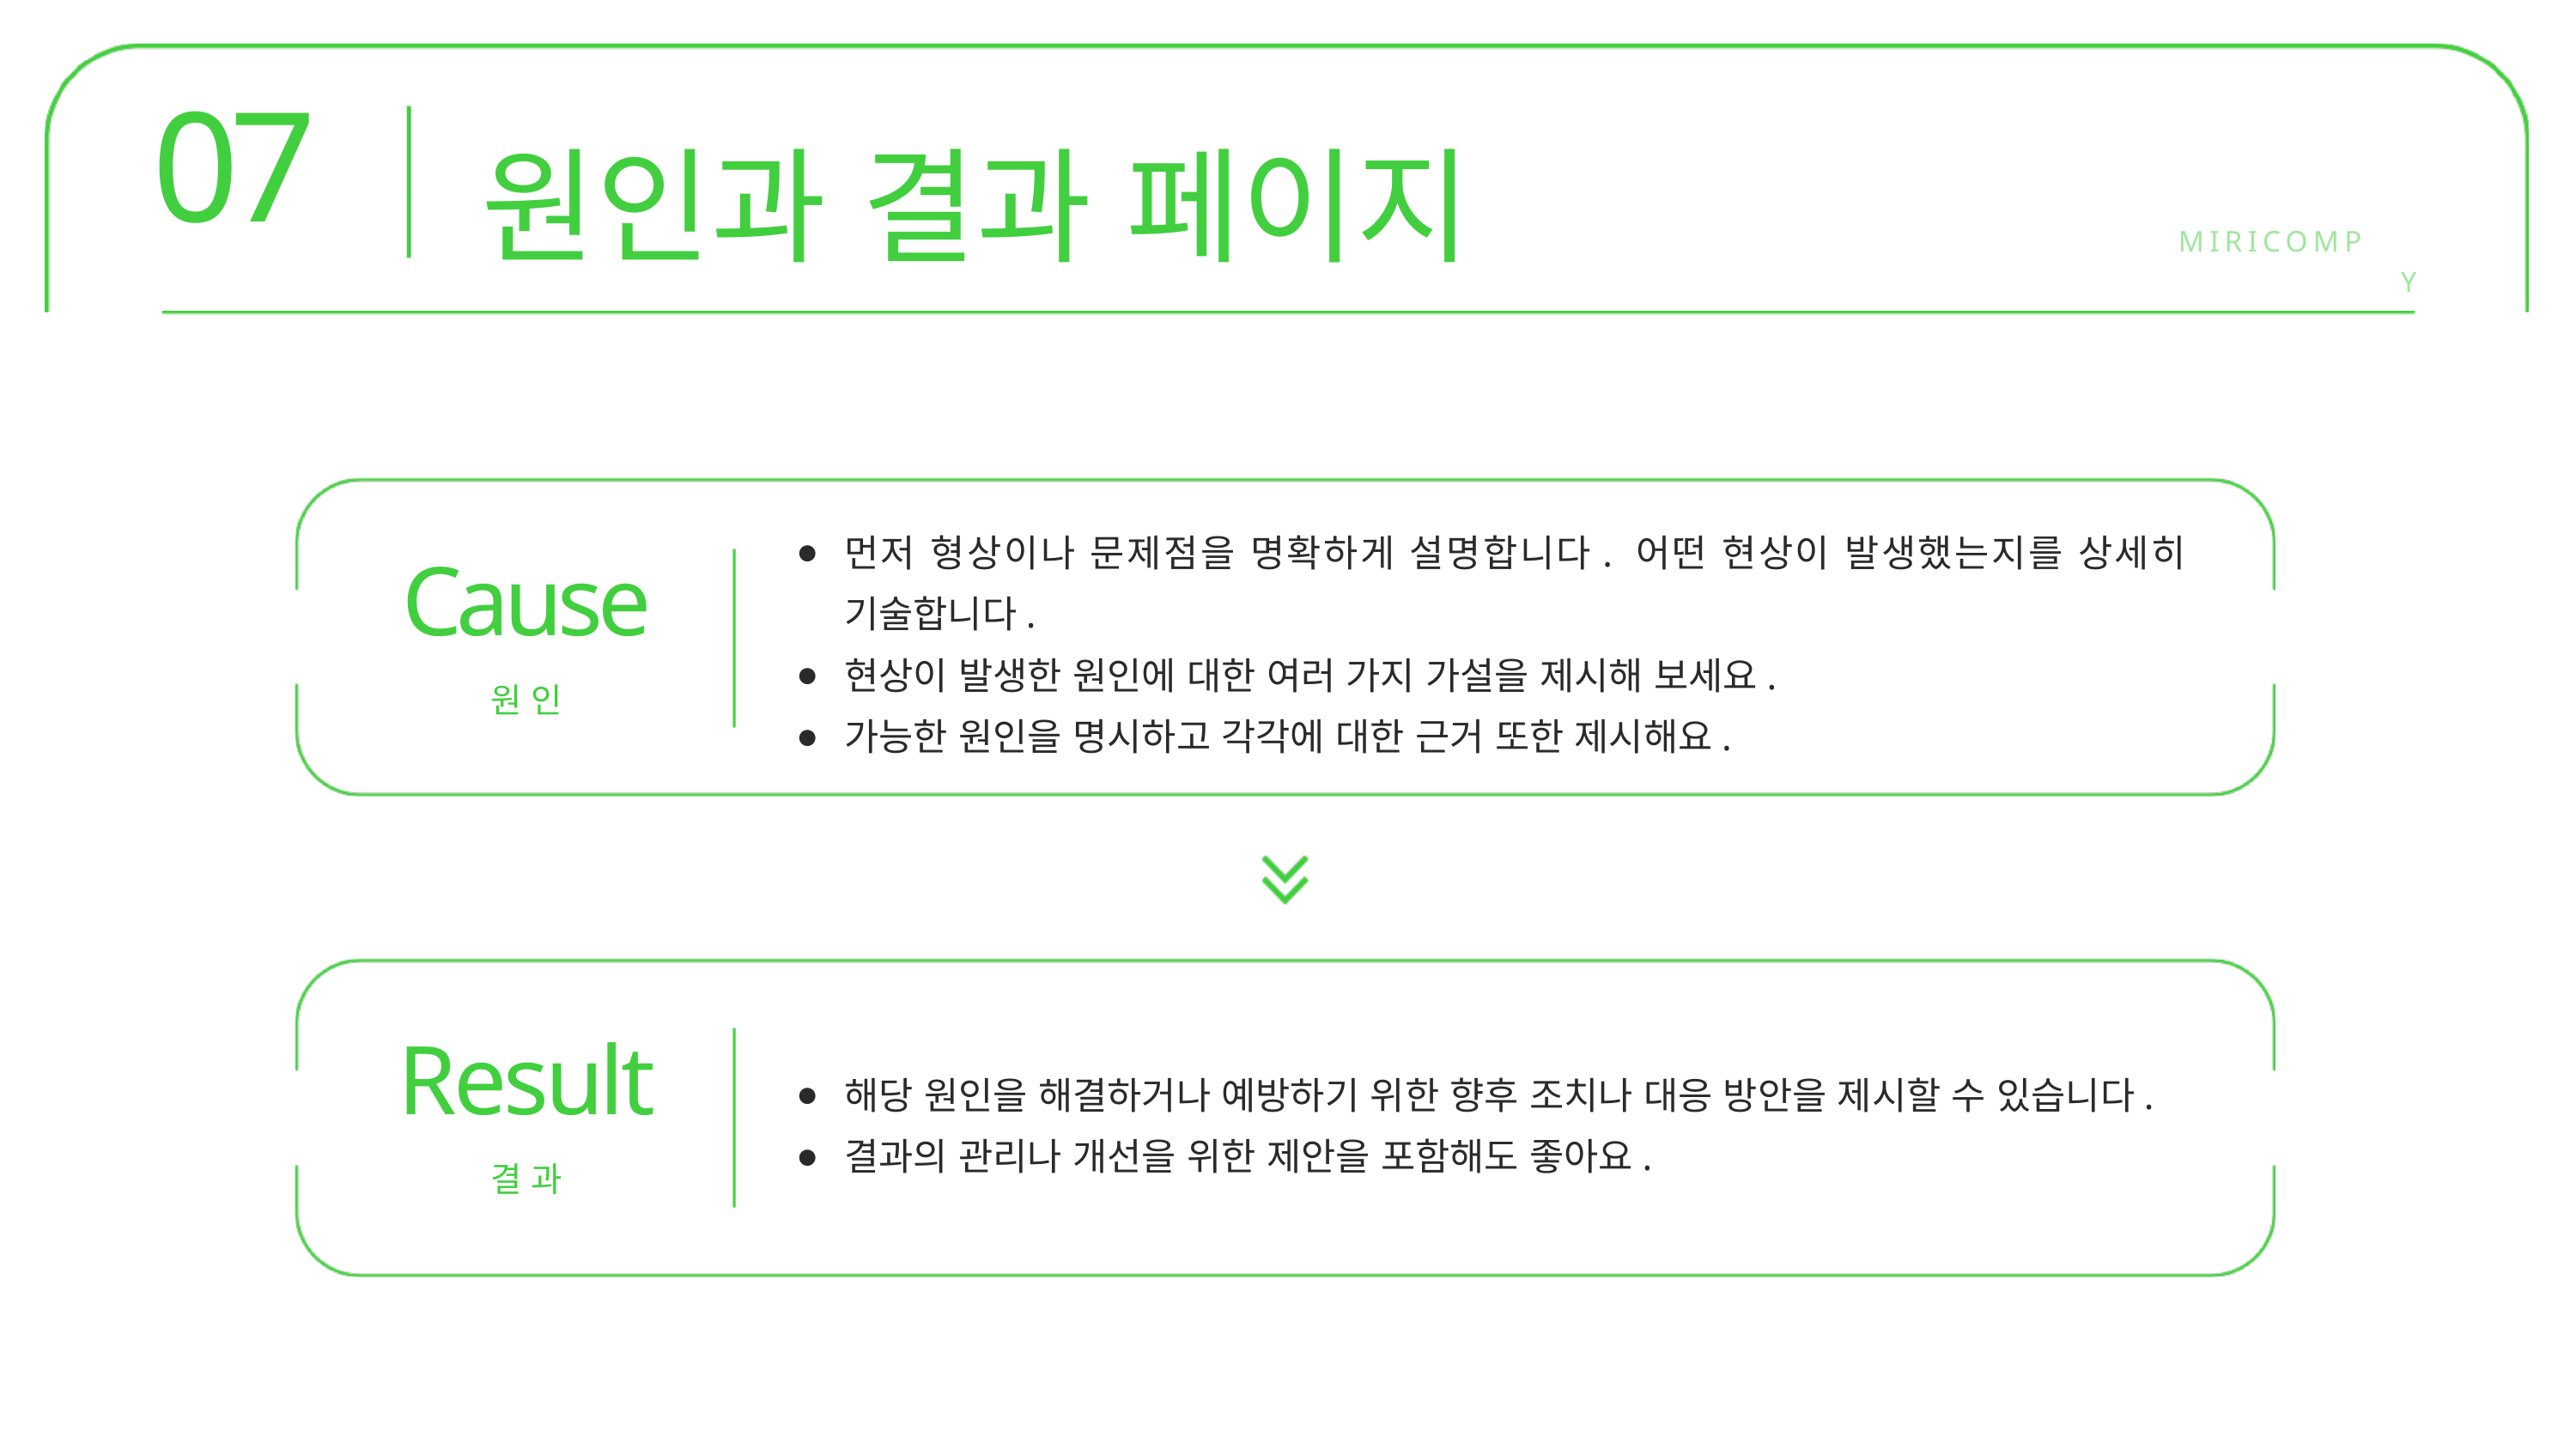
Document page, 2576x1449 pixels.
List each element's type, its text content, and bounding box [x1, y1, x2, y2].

text_box 원인과 결과 페이지 [481, 93, 1148, 269]
text_box 먼저 형상이나 문제점을 명확하게 설명합니다. 어떤 현상이 발생했는지를 상세히 기술합니다. 현상이 발생한 원인에 대한 여러 가지 가설을 제시해 보세요. 가능한 원인을 명시하고 각각에 대한 근거 또한 제시해요. [796, 549, 1148, 683]
picture [46, 0, 2528, 1449]
text_box 원인과 결과 페이지 [1427, 93, 1621, 269]
text_box 07 [152, 75, 421, 287]
text_box 결 과 [402, 1155, 652, 1198]
picture [643, 1028, 823, 1164]
text_box Result [357, 1022, 696, 1155]
text_box 원 인 [402, 676, 652, 719]
text_box 해당 원인을 해결하거나 예방하기 위한 향후 조치나 대응 방안을 제시할 수 있습니다. 결과의 관리나 개선을 위한 제안을 포함해도 좋아요. [1427, 1060, 2186, 1164]
text_box Cause [357, 543, 696, 676]
text_box 해당 원인을 해결하거나 예방하기 위한 향후 조치나 대응 방안을 제시할 수 있습니다. 결과의 관리나 개선을 위한 제안을 포함해도 좋아요. [796, 1060, 1148, 1164]
text_box 먼저 형상이나 문제점을 명확하게 설명합니다. 어떤 현상이 발생했는지를 상세히 기술합니다. 현상이 발생한 원인에 대한 여러 가지 가설을 제시해 보세요. 가능한 원인을 명시하고 각각에 대한 근거 또한 제시해요. [1427, 549, 2186, 683]
text_box MIRICOMPANY [2162, 238, 2417, 277]
